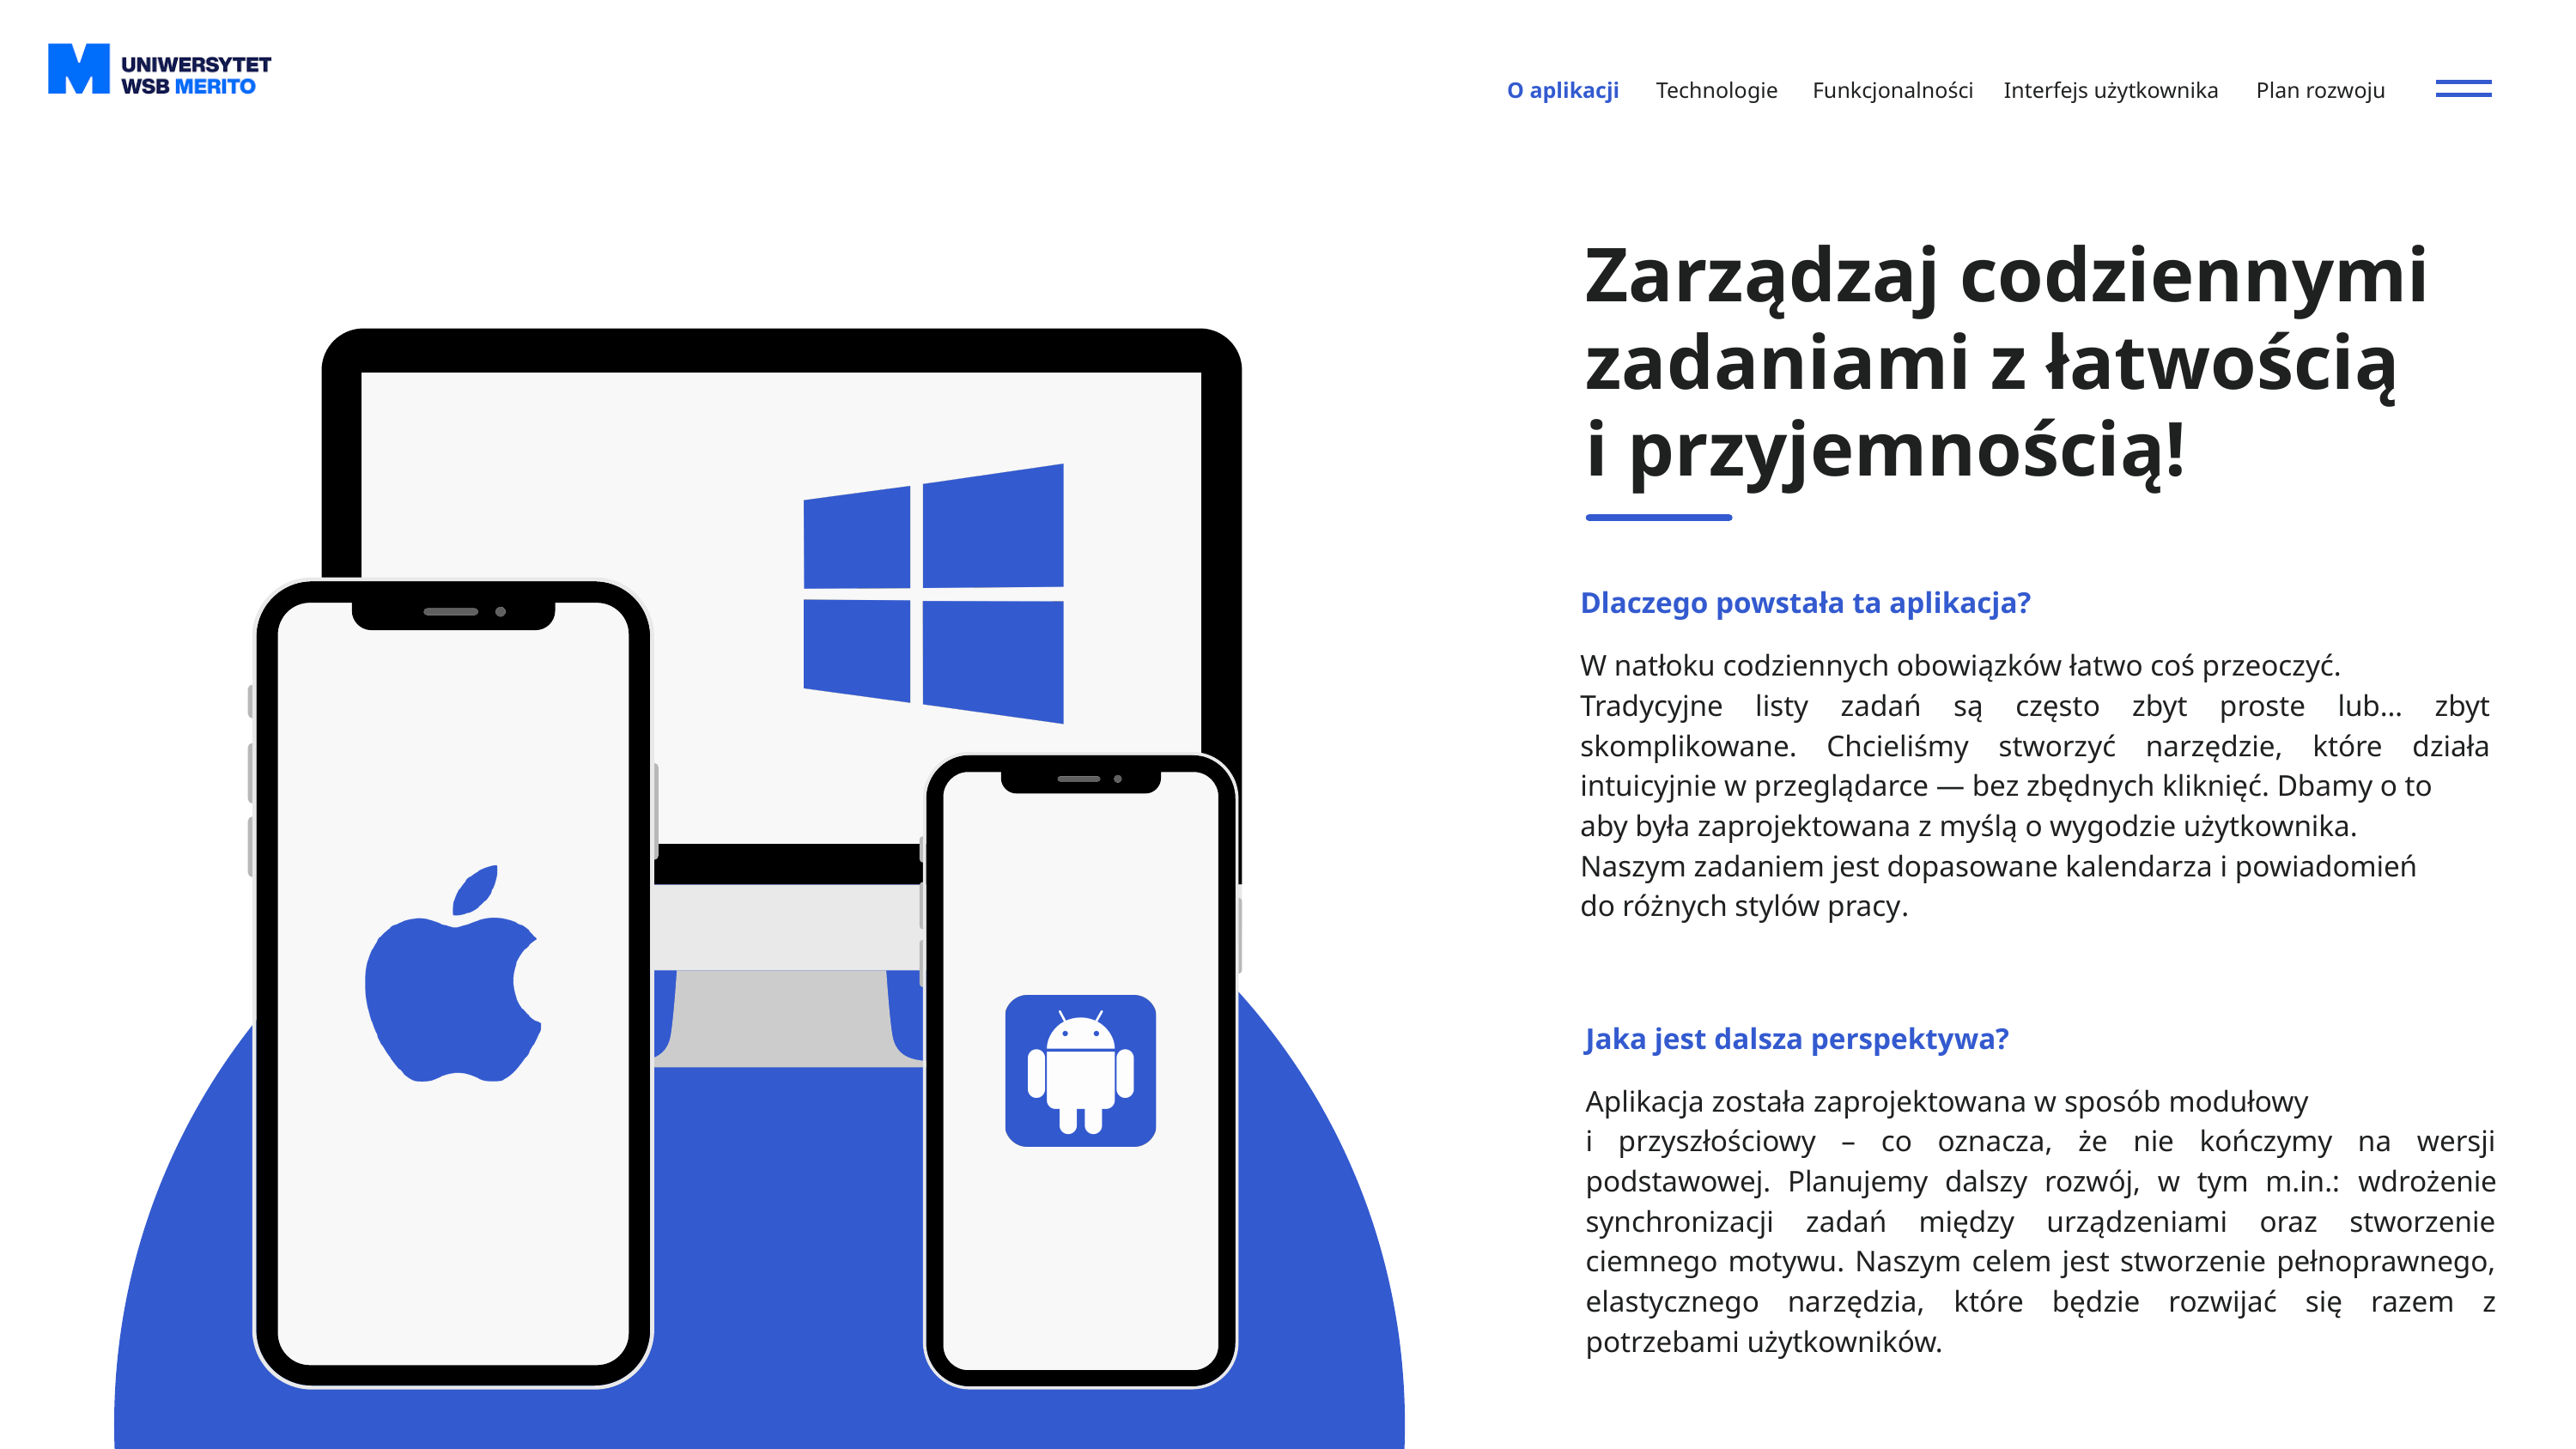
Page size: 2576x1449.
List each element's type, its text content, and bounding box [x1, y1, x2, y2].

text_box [113, 779, 1406, 1449]
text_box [2435, 79, 2493, 84]
text_box Plan rozwoju [2256, 72, 2406, 103]
text_box O aplikacji [1507, 72, 1621, 103]
text_box Jaka jest dalsza perspektywa? [1585, 1014, 2492, 1055]
text_box W natłoku codziennych obowiązków łatwo coś przeoczyć. Tradycyjne listy zadań są często zbyt proste lub… zbyt skomplikowane. Chcieliśmy stworzyć narzędzie, które działa intuicyjnie w przeglądarce — bez zbędnych kliknięć. Dbamy o to aby była zaprojektowana z myślą o wygodzie użytkownika. Naszym zadaniem jest dopasowane kalendarza i powiadomień do różnych stylów pracy. [1580, 641, 2492, 923]
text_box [1585, 513, 1733, 522]
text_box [34, 17, 272, 131]
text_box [321, 328, 1242, 1068]
text_box Zarządzaj codziennymi zadaniami z łatwością i przyjemnością! [1585, 229, 2498, 491]
text_box Dlaczego powstała ta aplikacja? [1580, 579, 2492, 620]
text_box Aplikacja została zaprojektowana w sposób modułowy i przyszłościowy – co oznacza, że nie kończymy na wersji podstawowej. Planujemy dalszy rozwój, w tym m.in.: wdrożenie synchronizacji zadań między urządzeniami oraz stworzenie ciemnego motywu. Naszym celem jest stworzenie pełnoprawnego, elastycznego narzędzia, które będzie rozwijać się razem z potrzebami użytkowników. [1585, 1077, 2498, 1398]
text_box Interfejs użytkownika [2003, 72, 2251, 103]
text_box Technologie [1656, 72, 1823, 103]
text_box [247, 577, 659, 1391]
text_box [919, 751, 1242, 1391]
text_box Funkcjonalności [1823, 72, 1999, 103]
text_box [2435, 92, 2493, 97]
